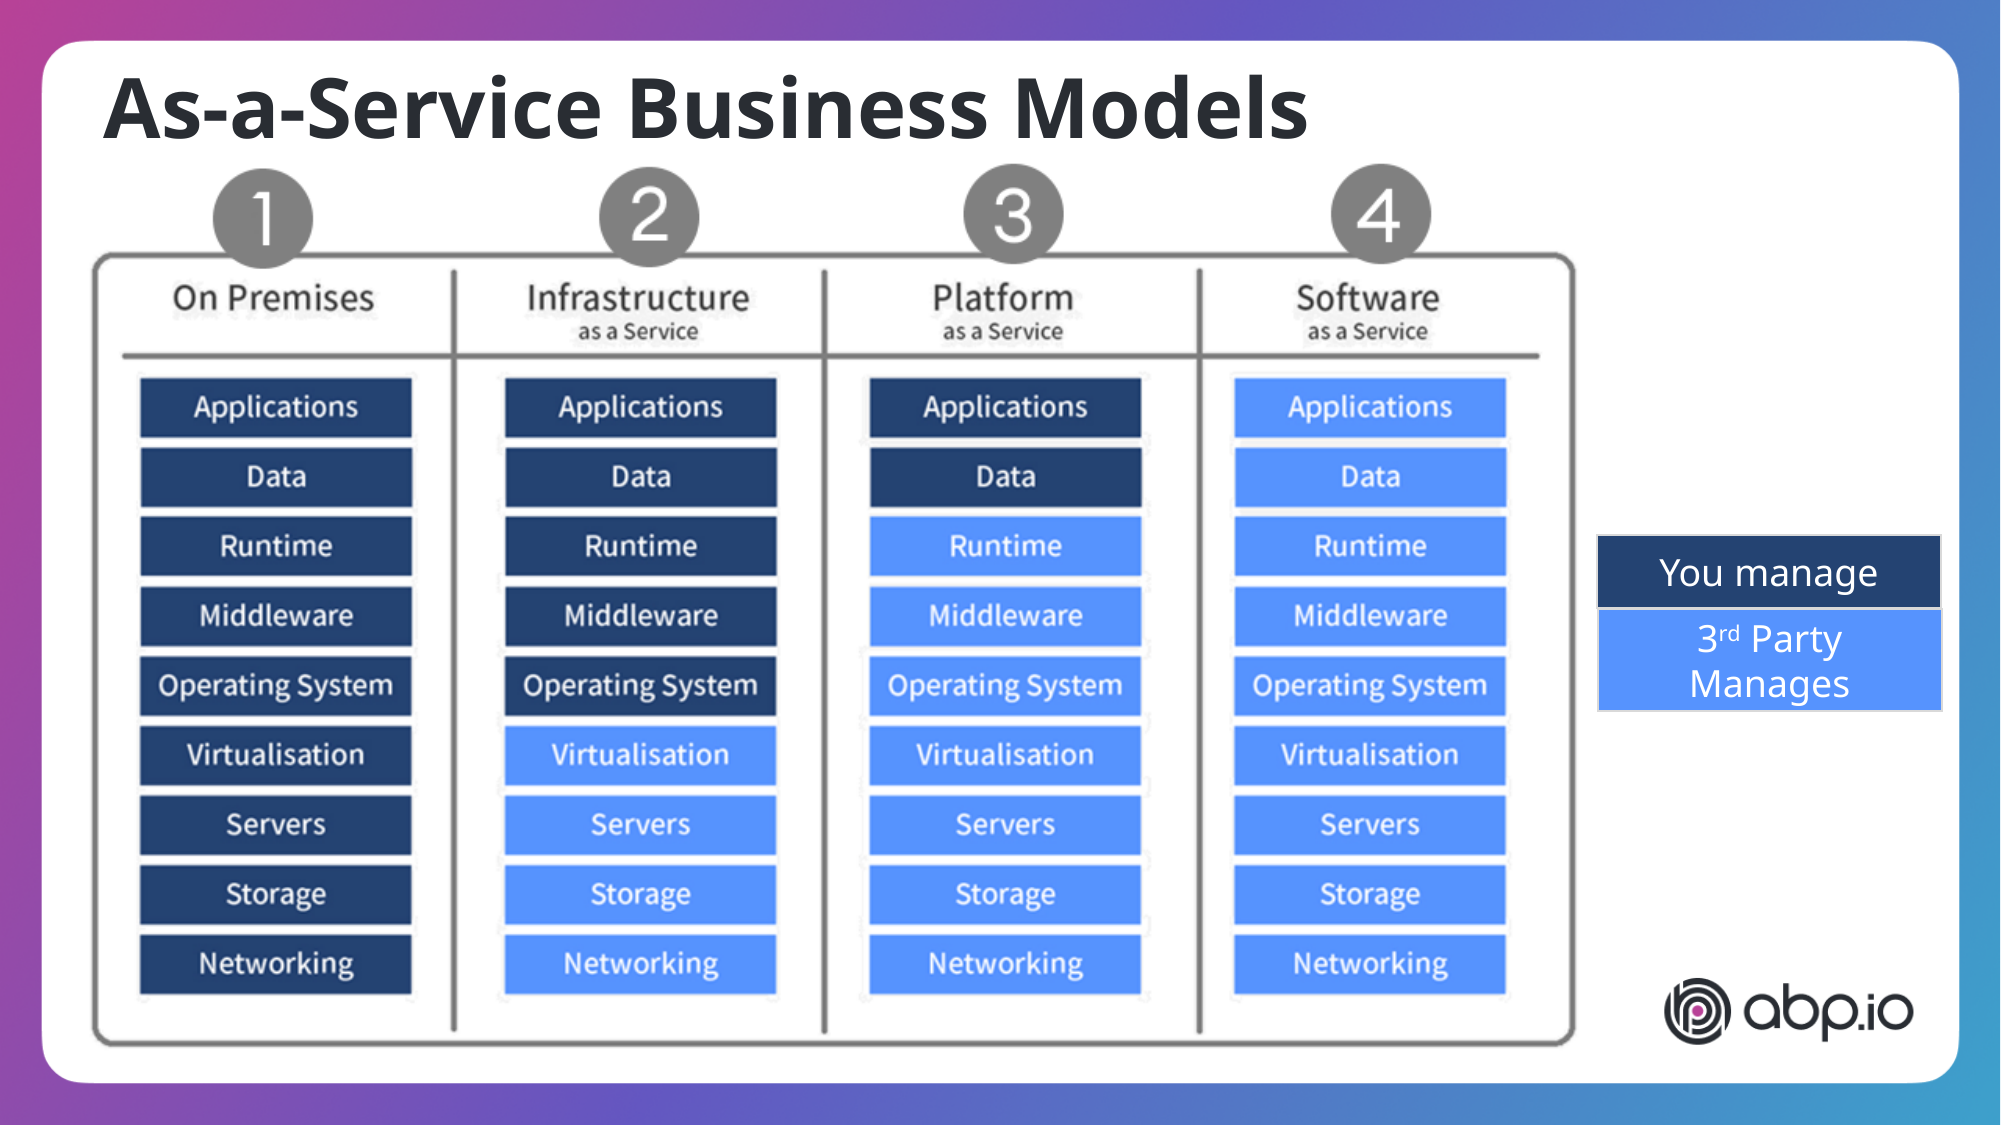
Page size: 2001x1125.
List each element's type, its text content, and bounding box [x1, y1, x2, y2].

text_box You manage [1596, 534, 1942, 609]
text_box 3rd Party Manages [1597, 608, 1943, 712]
title As-a-Service Business Models [88, 36, 1814, 187]
picture [0, 0, 2001, 1125]
